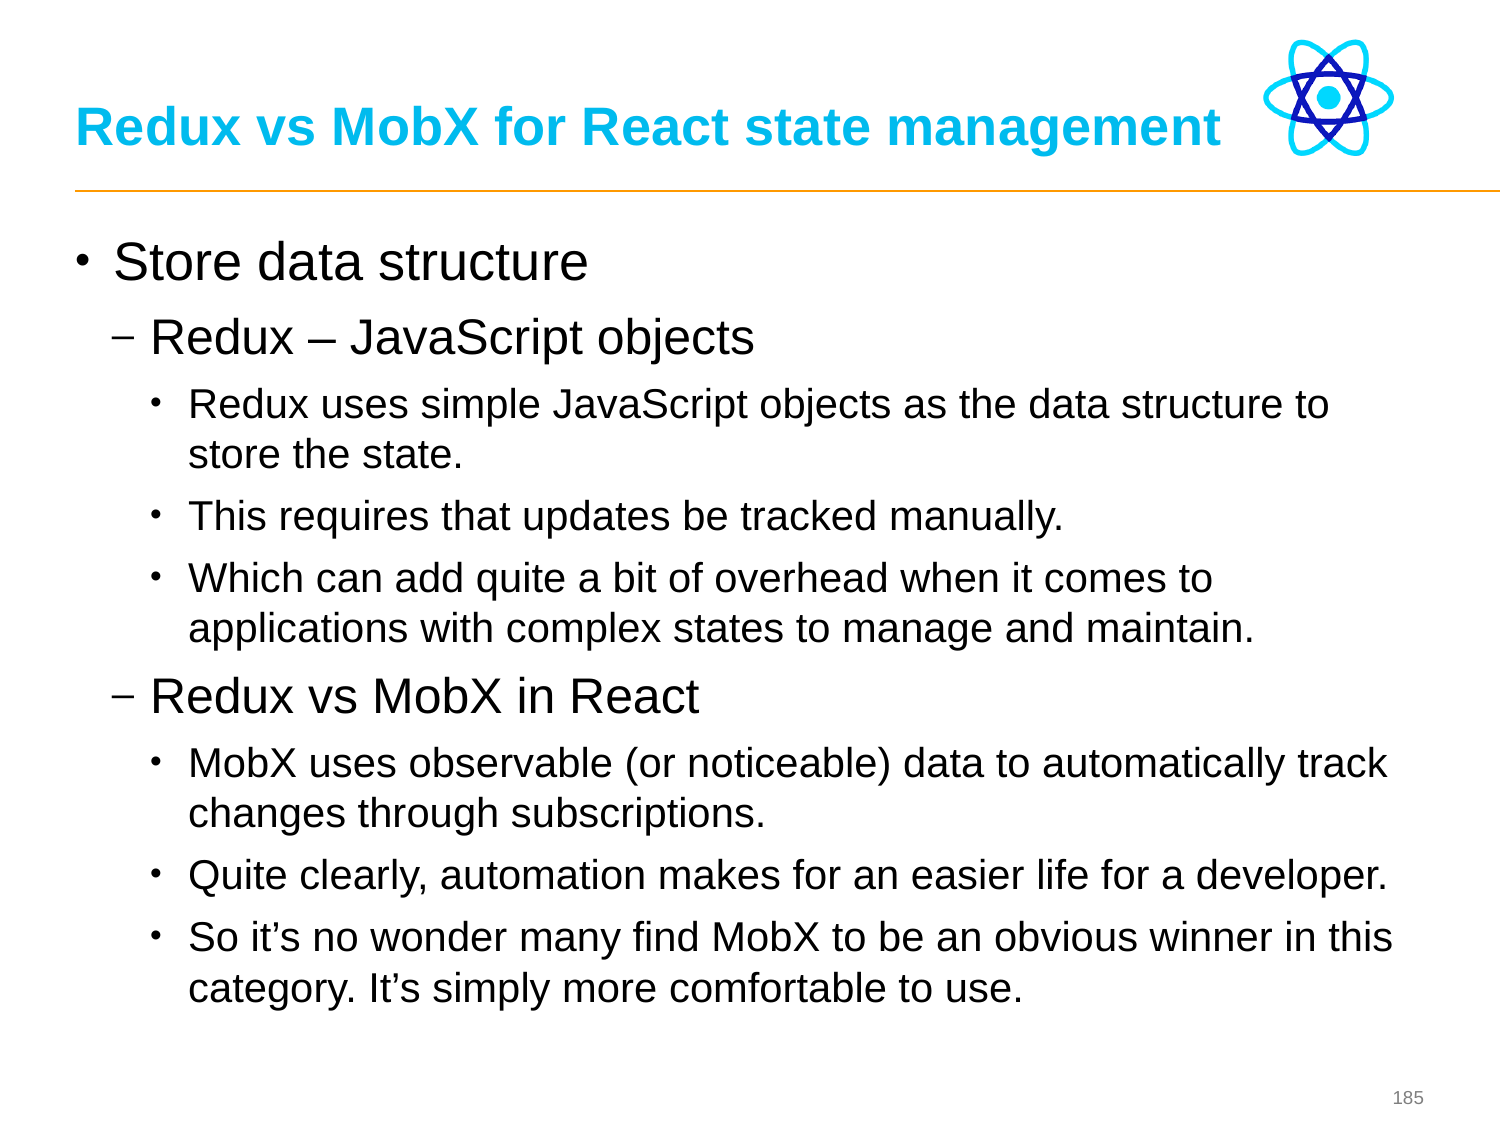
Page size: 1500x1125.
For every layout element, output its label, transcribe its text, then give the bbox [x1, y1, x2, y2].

list Store data structure Redux – JavaScript objects Redux uses simple JavaScript objects as the data structure to store the state. This requires that updates be tracked manually. Which can add quite a bit of overhead when it comes to applications with complex states to manage and maintain. Redux vs MobX in React MobX uses observable (or noticeable) data to automatically track changes through subscriptions. Quite clearly, automation makes for an easier life for a developer. So it’s no wonder many find MobX to be an obvious winner in this category. It’s simply more comfortable to use. [75, 226, 1425, 1018]
title Redux vs MobX for React state management [75, 27, 1422, 157]
